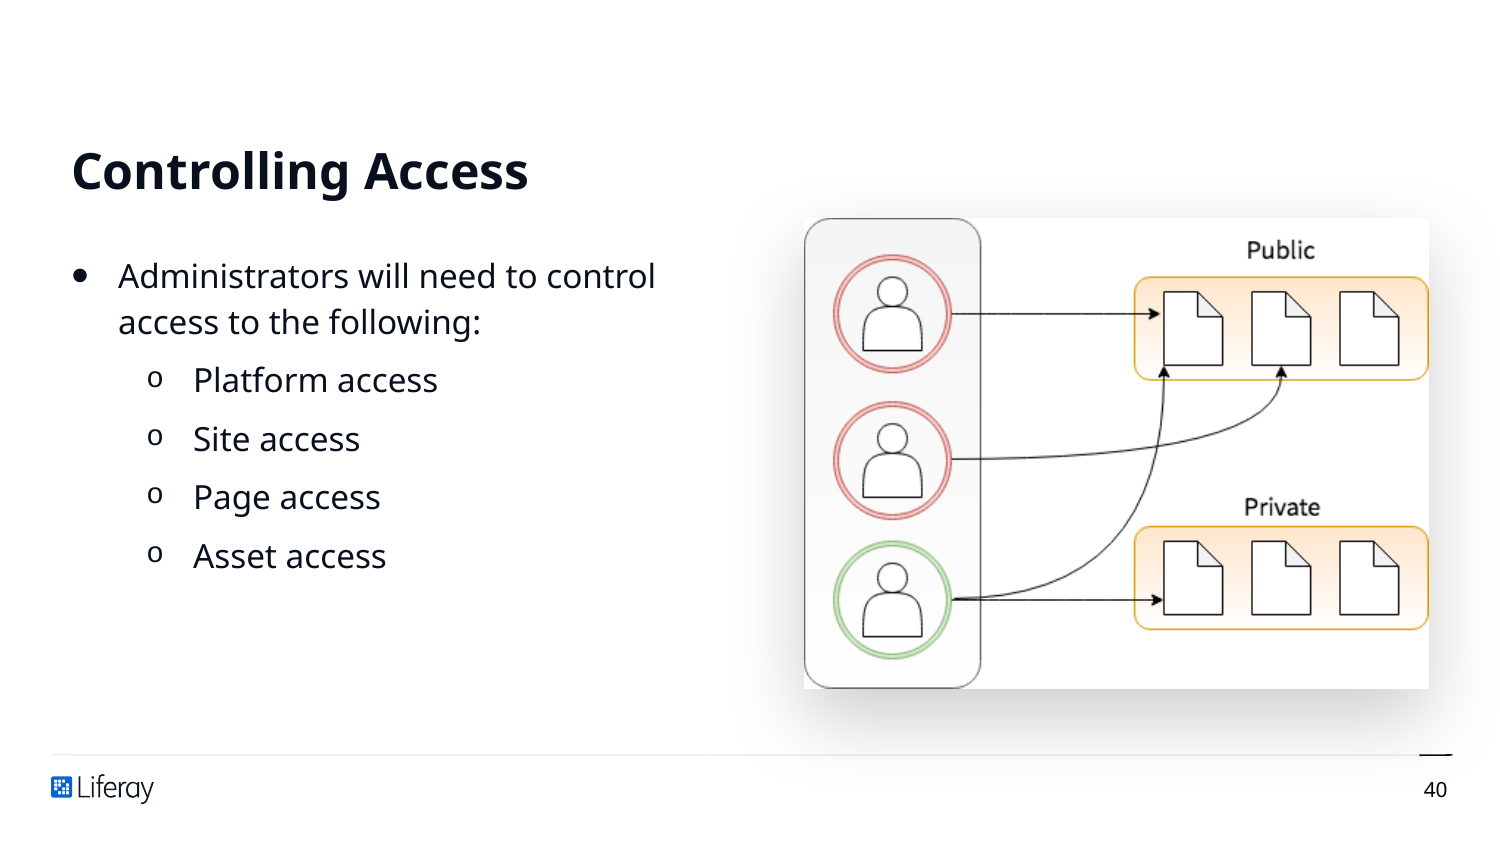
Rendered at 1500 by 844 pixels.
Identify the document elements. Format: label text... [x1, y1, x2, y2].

list Administrators will need to control access to the following: Platform access Site access Page access Asset access [71, 234, 750, 611]
picture [804, 218, 1430, 689]
title Controlling Access [71, 124, 795, 219]
